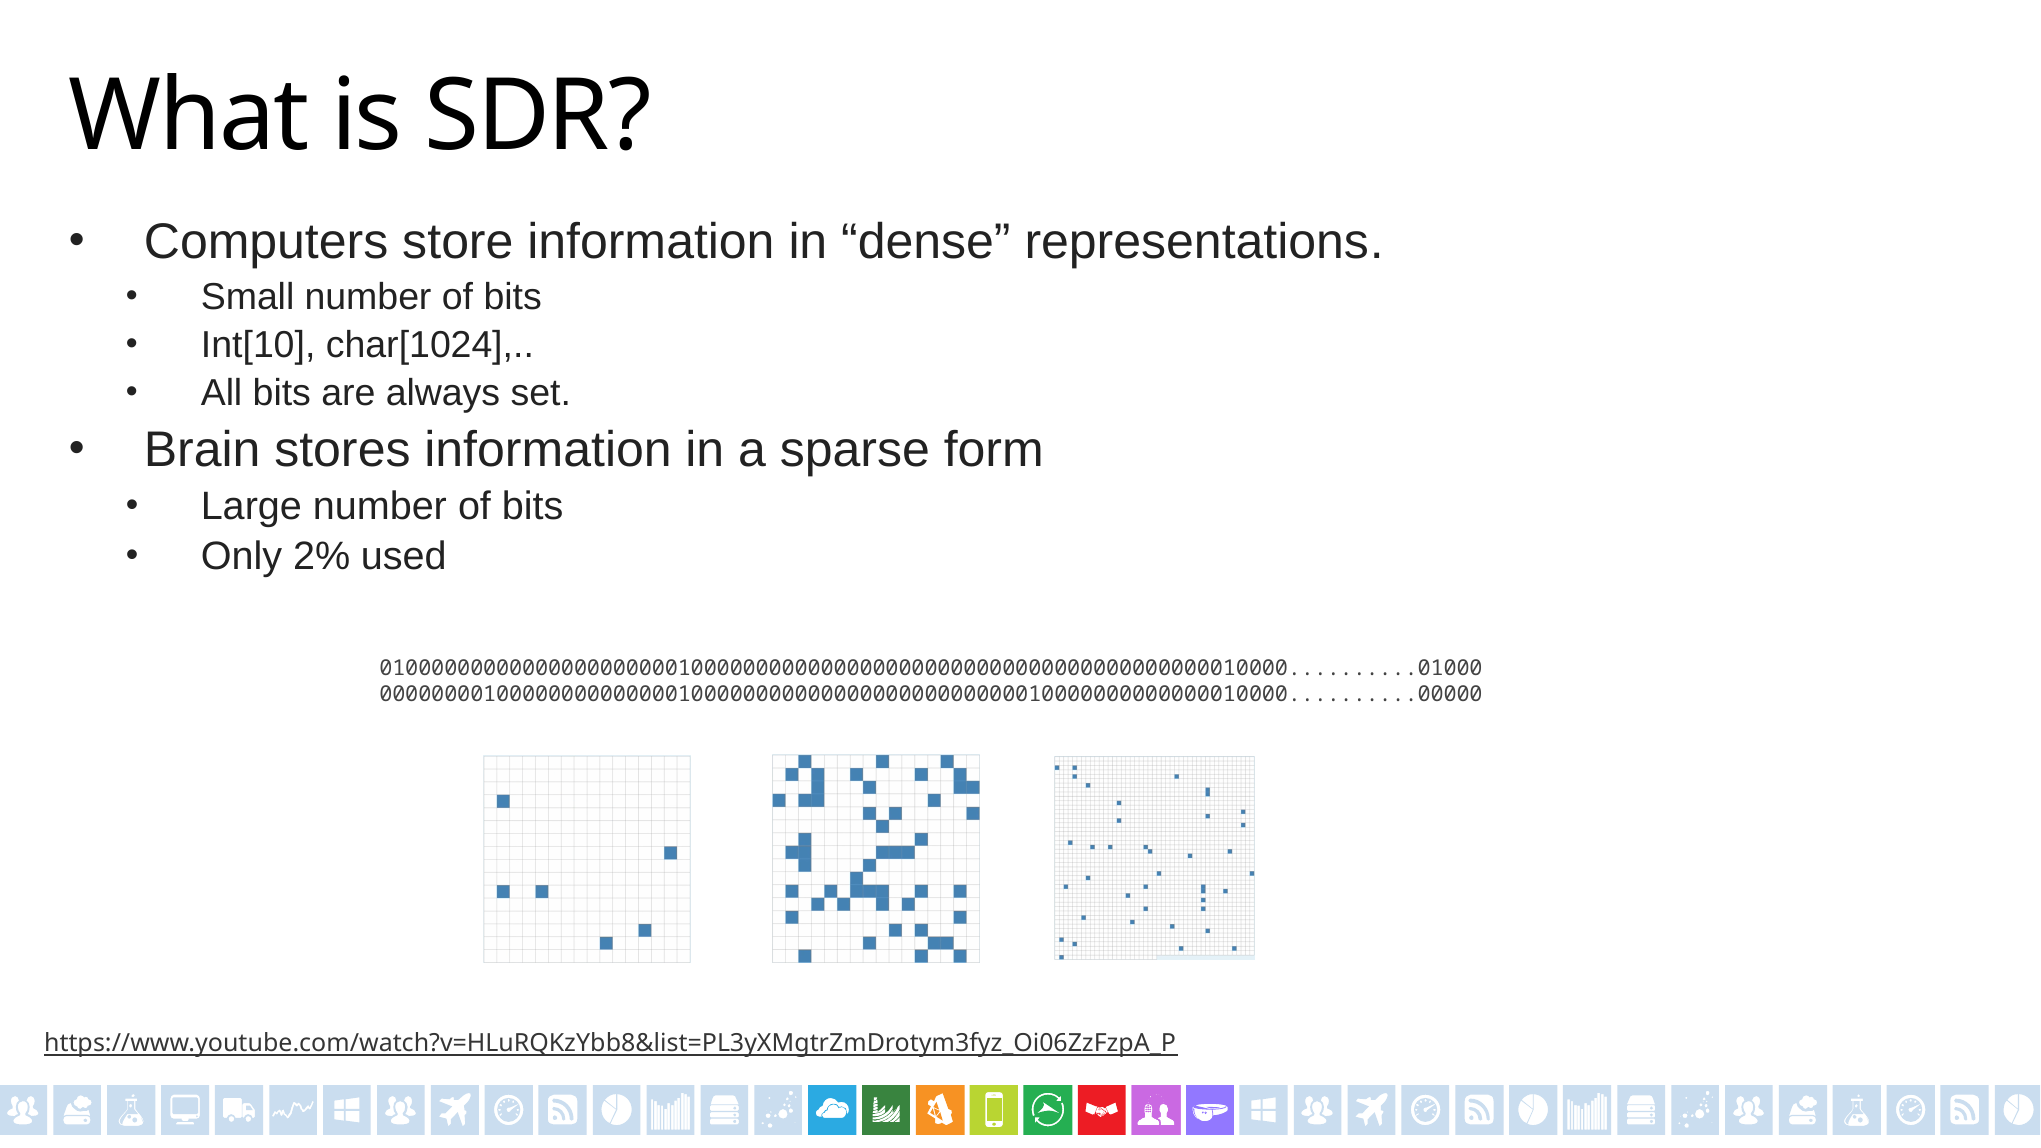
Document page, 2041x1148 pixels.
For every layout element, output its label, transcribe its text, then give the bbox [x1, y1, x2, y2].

picture [483, 755, 692, 963]
text_box https://www.youtube.com/watch?v=HLuRQKzYbb8&list=PL3yXMgtrZmDrotym3fyz_Oi06ZzFzpA_P [29, 1019, 1868, 1069]
list Computers store information in “dense” representations. Small number of bits Int[10], char[1024],.. All bits are always set. Brain stores information in a sparse form Large number of bits Only 2% used [45, 200, 1996, 608]
picture [772, 754, 980, 963]
title What is SDR? [45, 48, 1996, 199]
text_box 0100000000000000000000010000000000000000000000000000000000000000010000..........01000 0000000010000000000000010000000000000000000000000010000000000000010000..........00000 [364, 645, 1510, 714]
picture [1054, 755, 1255, 960]
